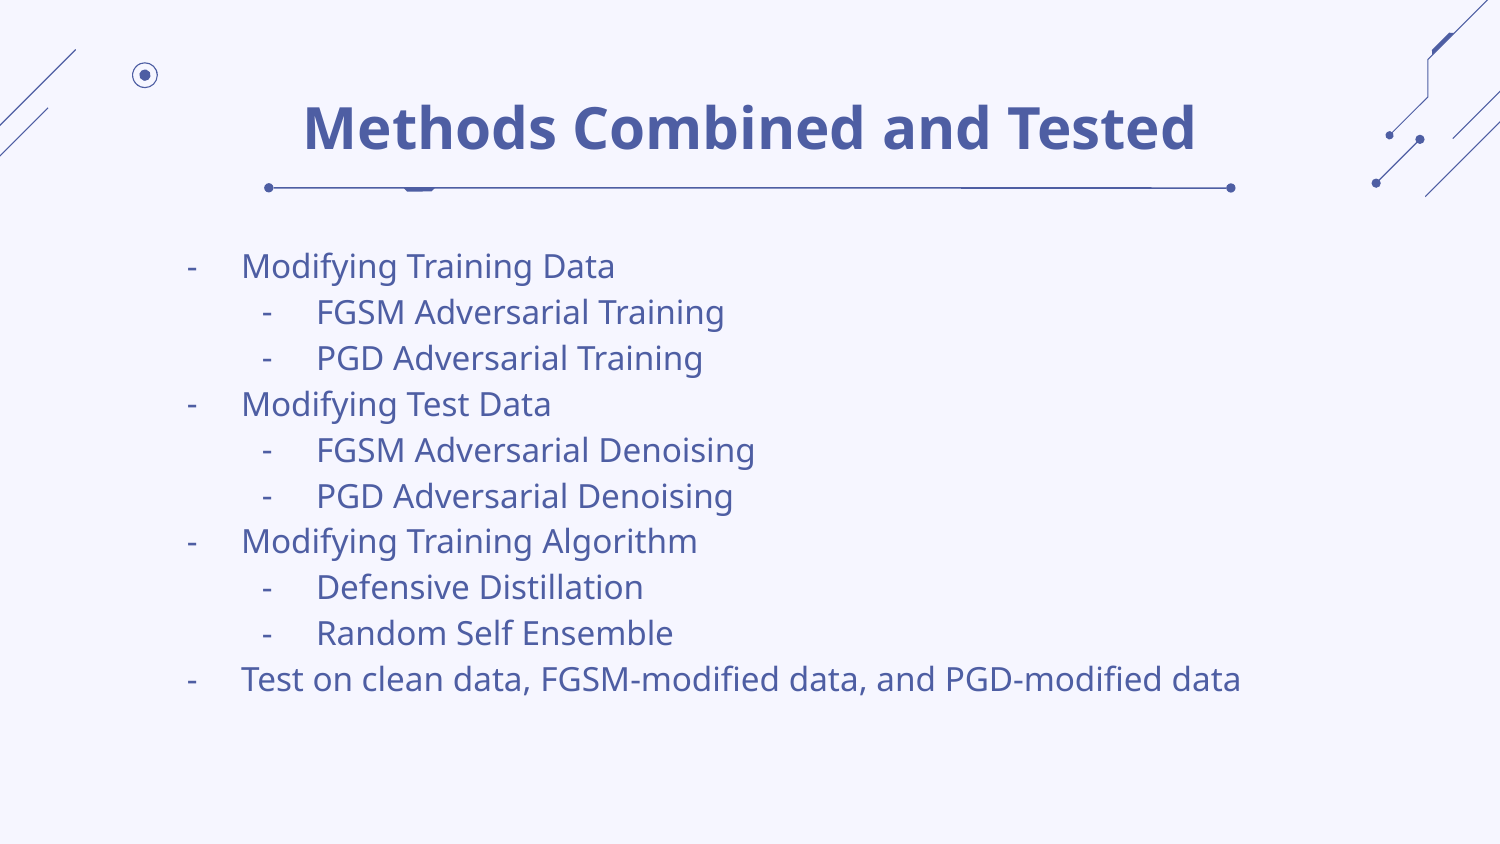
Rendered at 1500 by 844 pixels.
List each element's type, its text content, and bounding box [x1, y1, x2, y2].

title Methods Combined and Tested [128, 91, 1372, 177]
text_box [264, 171, 1236, 204]
subtitle Modifying Training Data FGSM Adversarial Training PGD Adversarial Training Modifying Test Data FGSM Adversarial Denoising PGD Adversarial Denoising Modifying Training Algorithm Defensive Distillation Random Self Ensemble Test on clean data, FGSM-modified data, and PGD-modified data [151, 239, 1349, 678]
